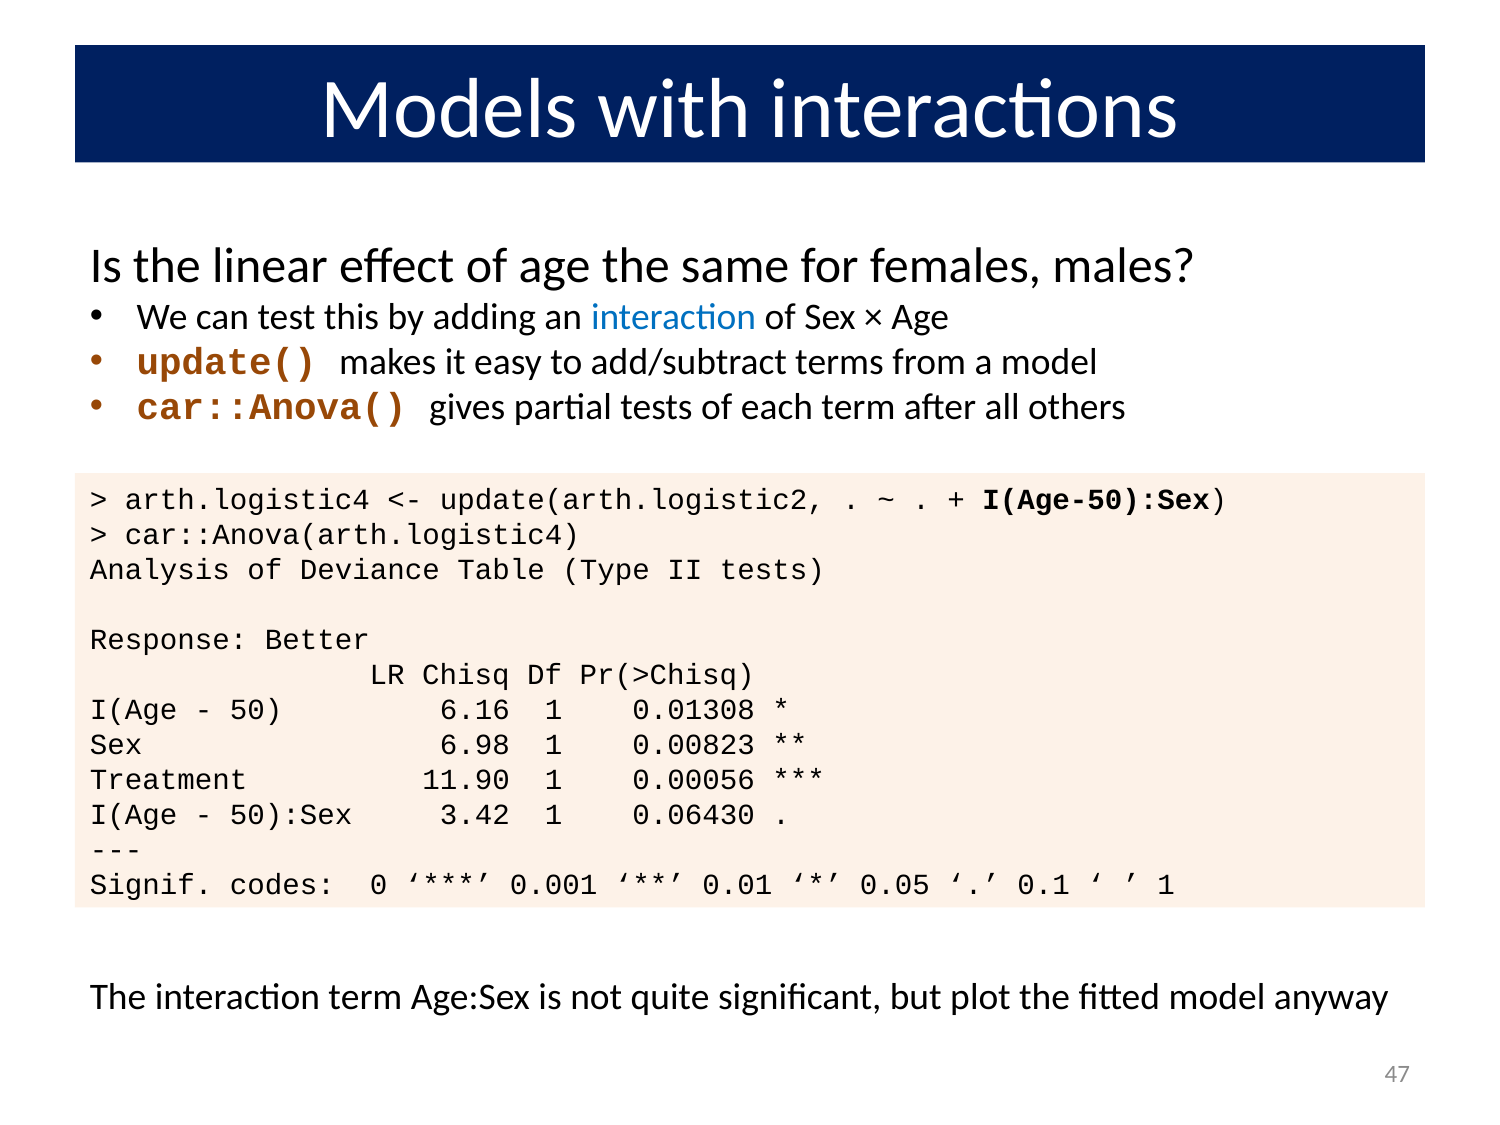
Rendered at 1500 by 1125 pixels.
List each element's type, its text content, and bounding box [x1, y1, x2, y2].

title Models with interactions [75, 45, 1425, 163]
text_box Is the linear effect of age the same for females, males? We can test this by adding an interaction of Sex × Age update() makes it easy to add/subtract terms from a model car::Anova() gives partial tests of each term after all others [74, 224, 1425, 435]
text_box The interaction term Age:Sex is not quite significant, but plot the fitted model anyway [74, 964, 1425, 1025]
text_box > arth.logistic4 <- update(arth.logistic2, . ~ . + I(Age-50):Sex) > car::Anova(arth.logistic4) Analysis of Deviance Table (Type II tests) Response: Better LR Chisq Df Pr(>Chisq) I(Age - 50) 6.16 1 0.01308 * Sex 6.98 1 0.00823 ** Treatment 11.90 1 0.00056 *** I(Age - 50):Sex 3.42 1 0.06430 . --- Signif. codes: 0 ‘***’ 0.001 ‘**’ 0.01 ‘*’ 0.05 ‘.’ 0.1 ‘ ’ 1 [74, 473, 1425, 908]
slide_number 47 [1074, 1042, 1425, 1103]
